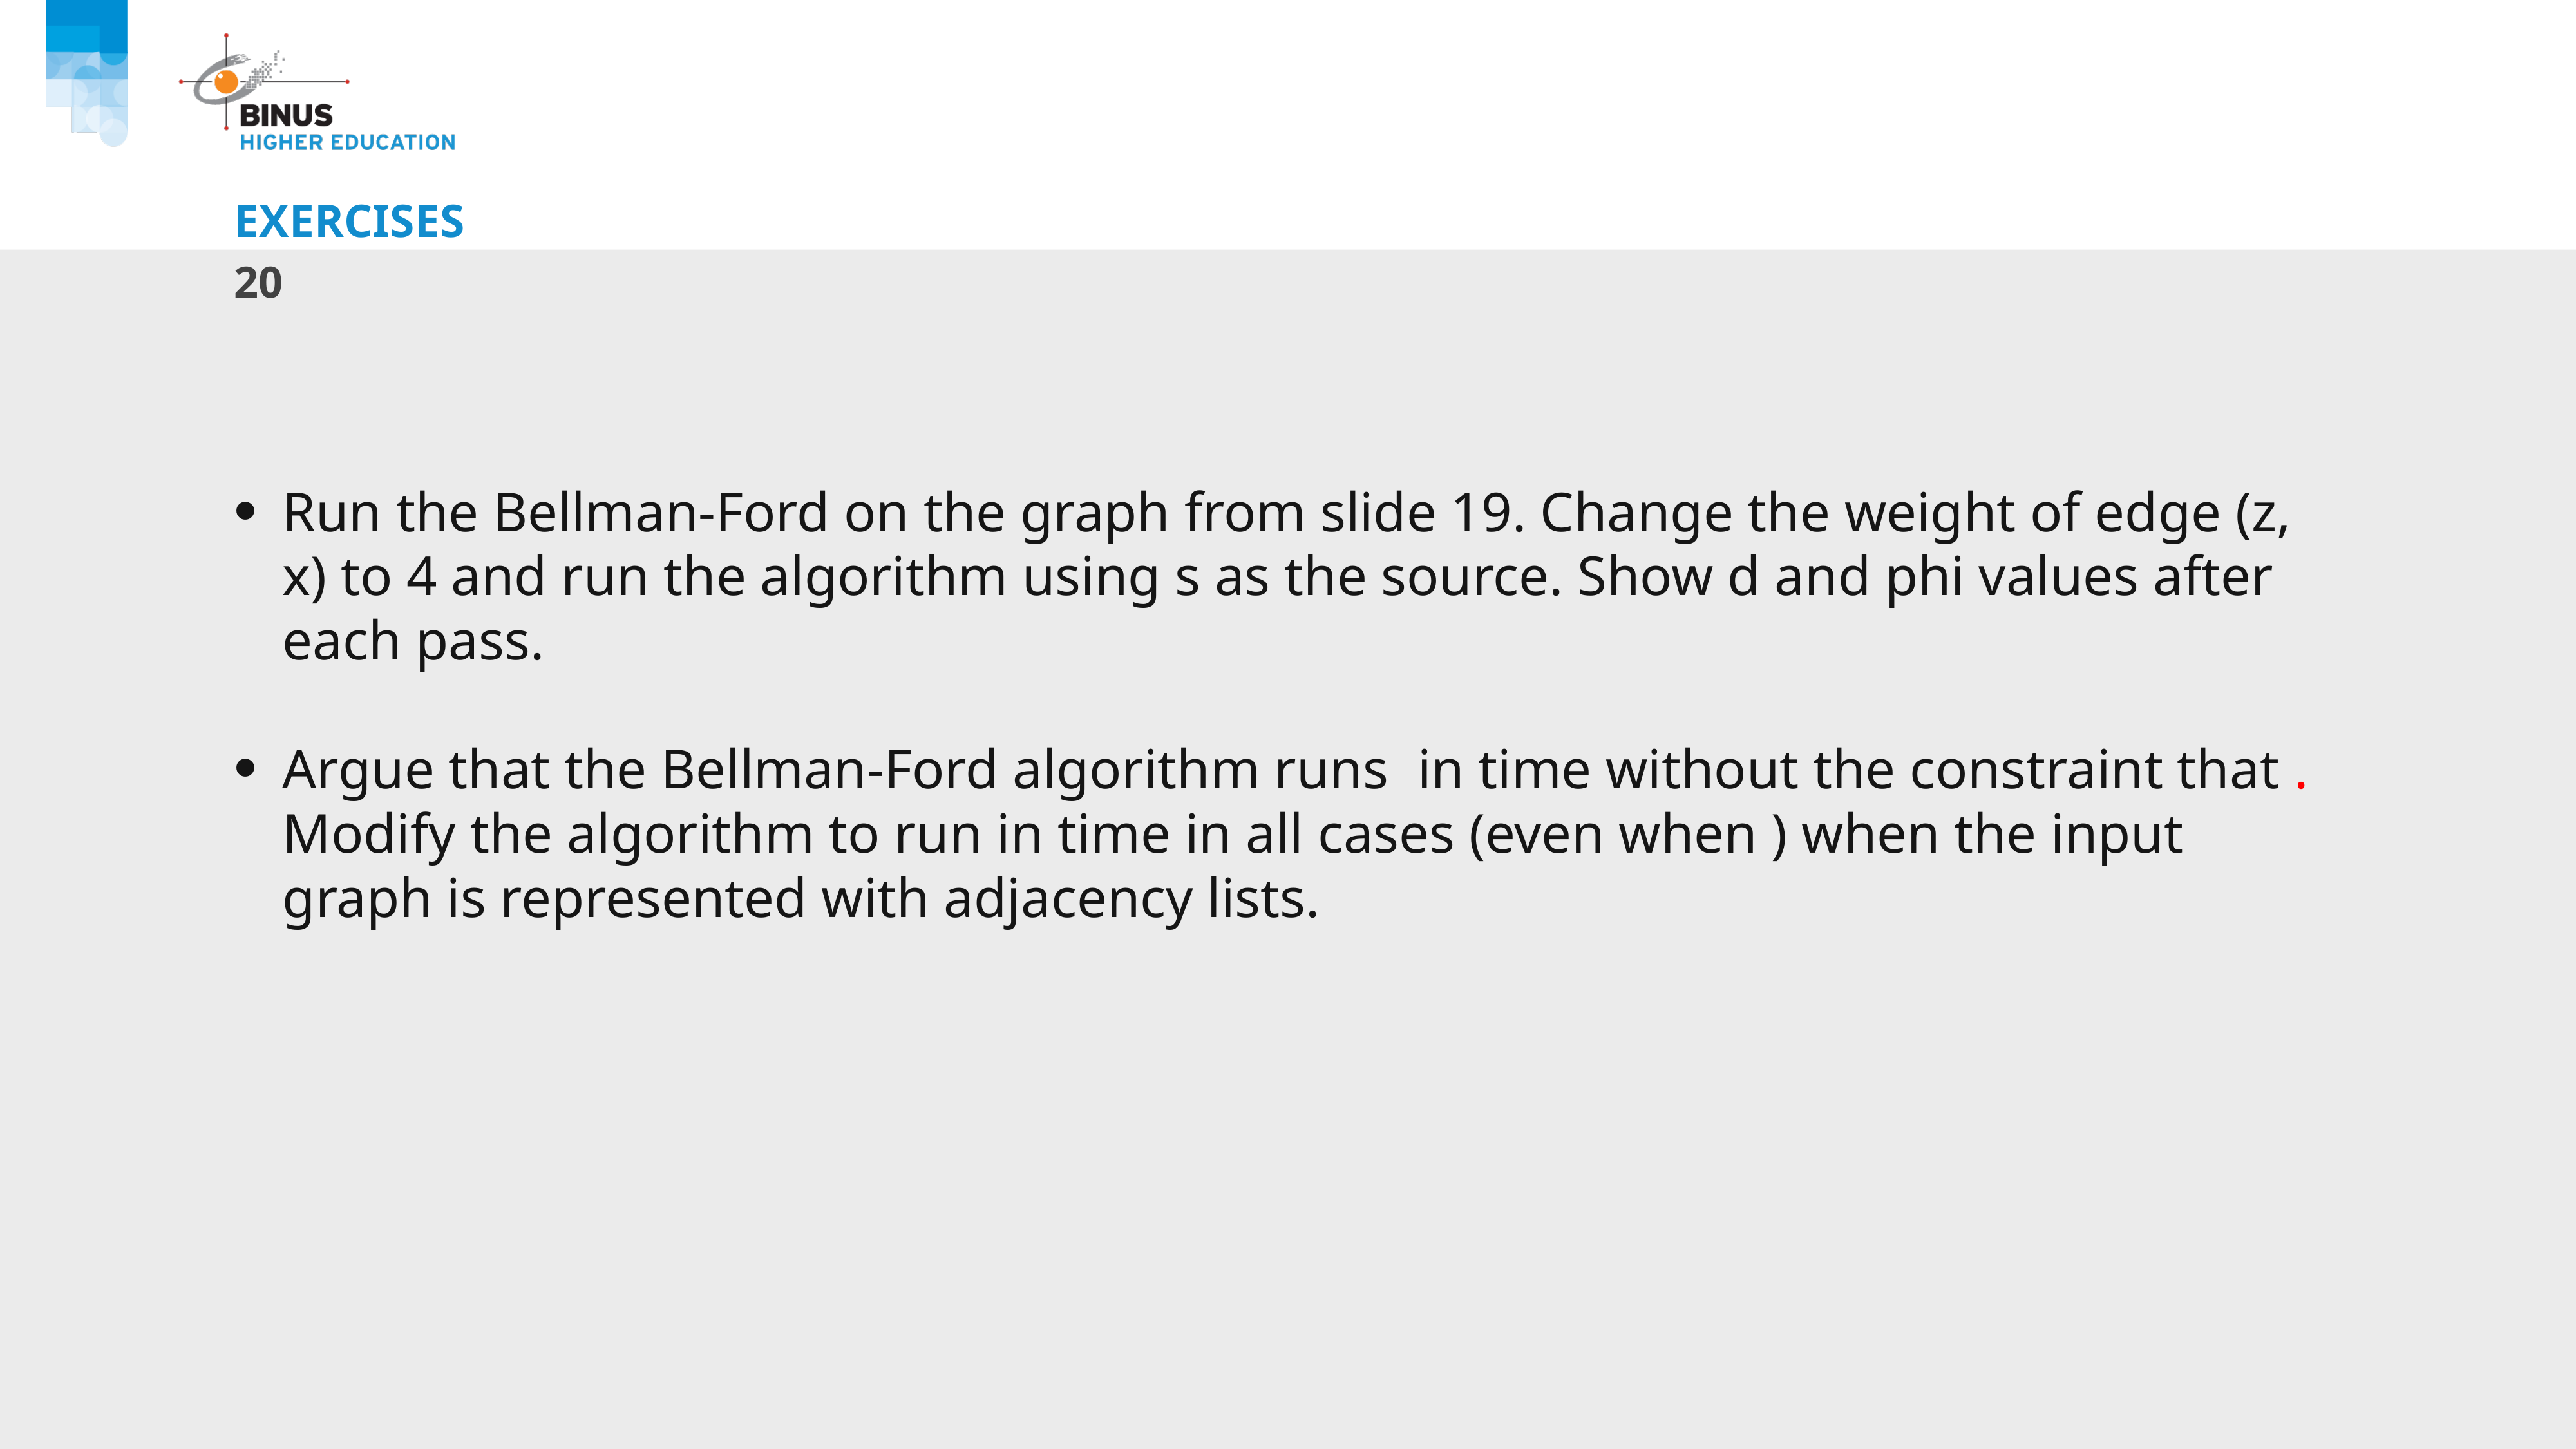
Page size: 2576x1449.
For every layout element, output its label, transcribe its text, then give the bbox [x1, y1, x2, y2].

list 20 [228, 255, 1262, 341]
title Exercises [228, 197, 1784, 252]
picture [46, 0, 455, 154]
